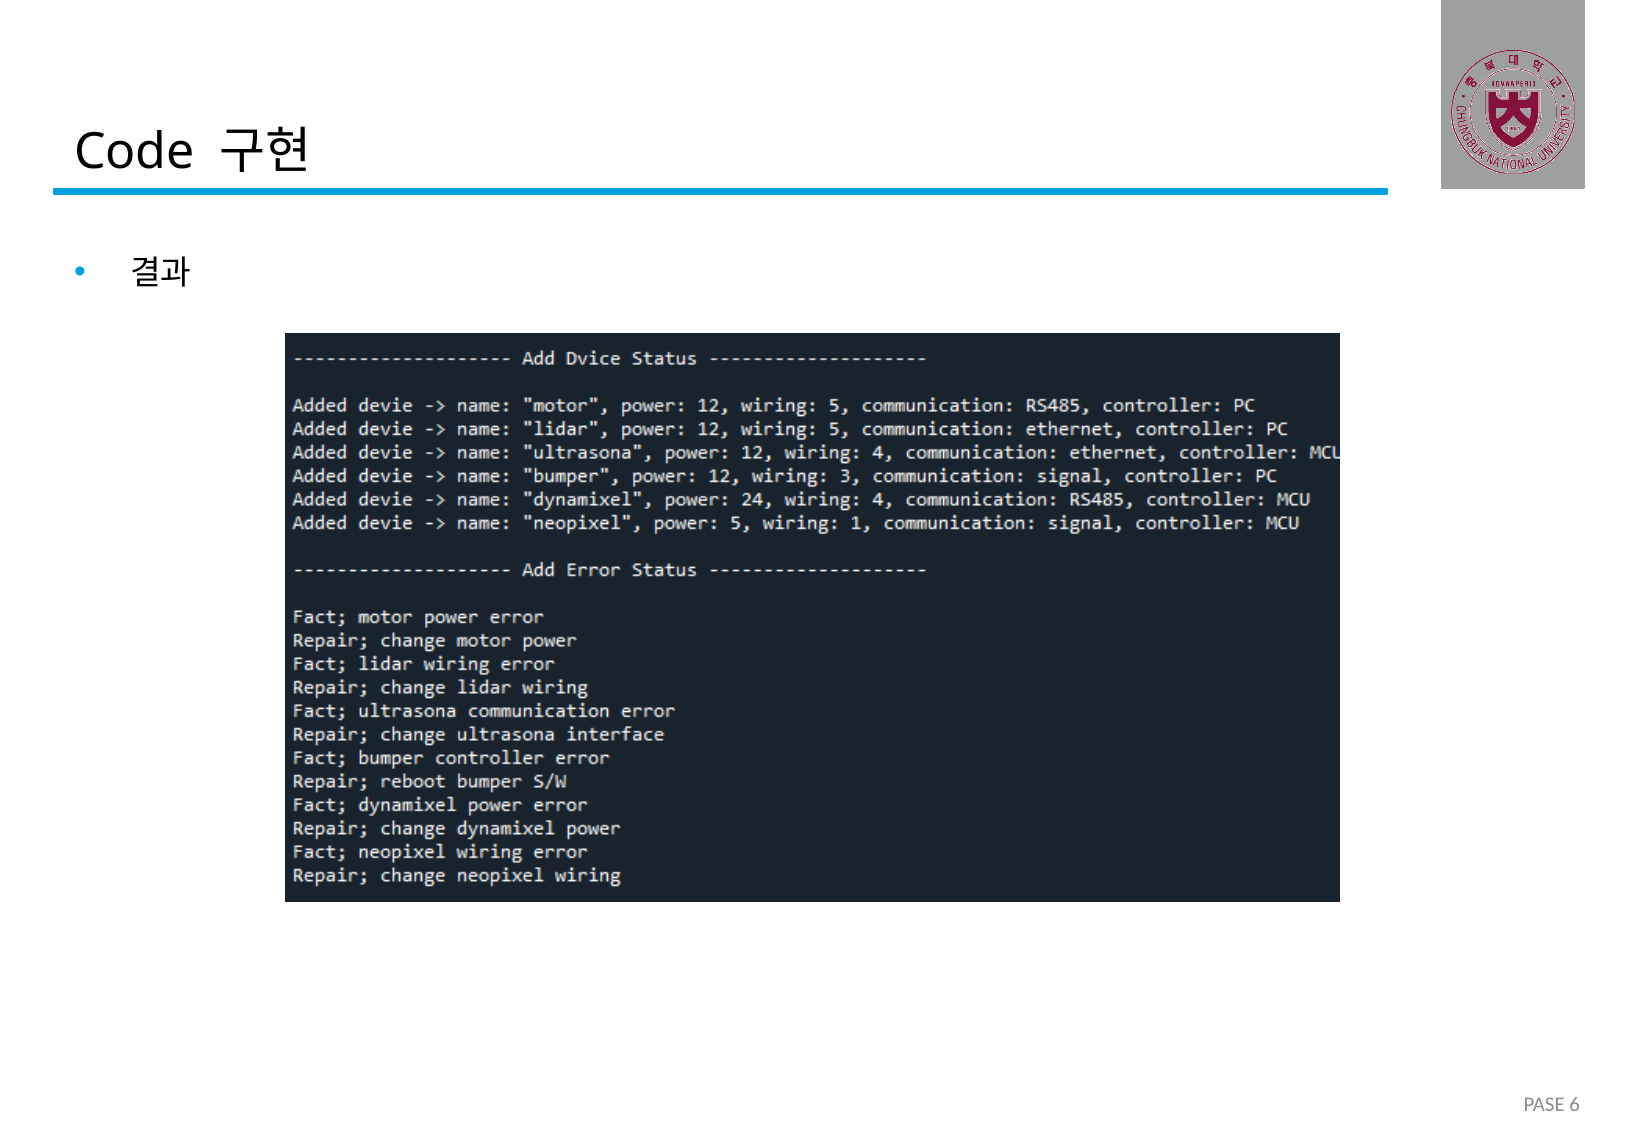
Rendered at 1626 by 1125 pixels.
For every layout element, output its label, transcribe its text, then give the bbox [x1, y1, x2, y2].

picture [1450, 49, 1575, 174]
slide_number PASE 6 [1229, 1072, 1595, 1125]
text_box [53, 188, 1388, 195]
picture [285, 332, 1340, 902]
text_box 결과 [59, 243, 988, 299]
text_box Code 구현 [59, 111, 1196, 187]
text_box [1441, 0, 1585, 189]
